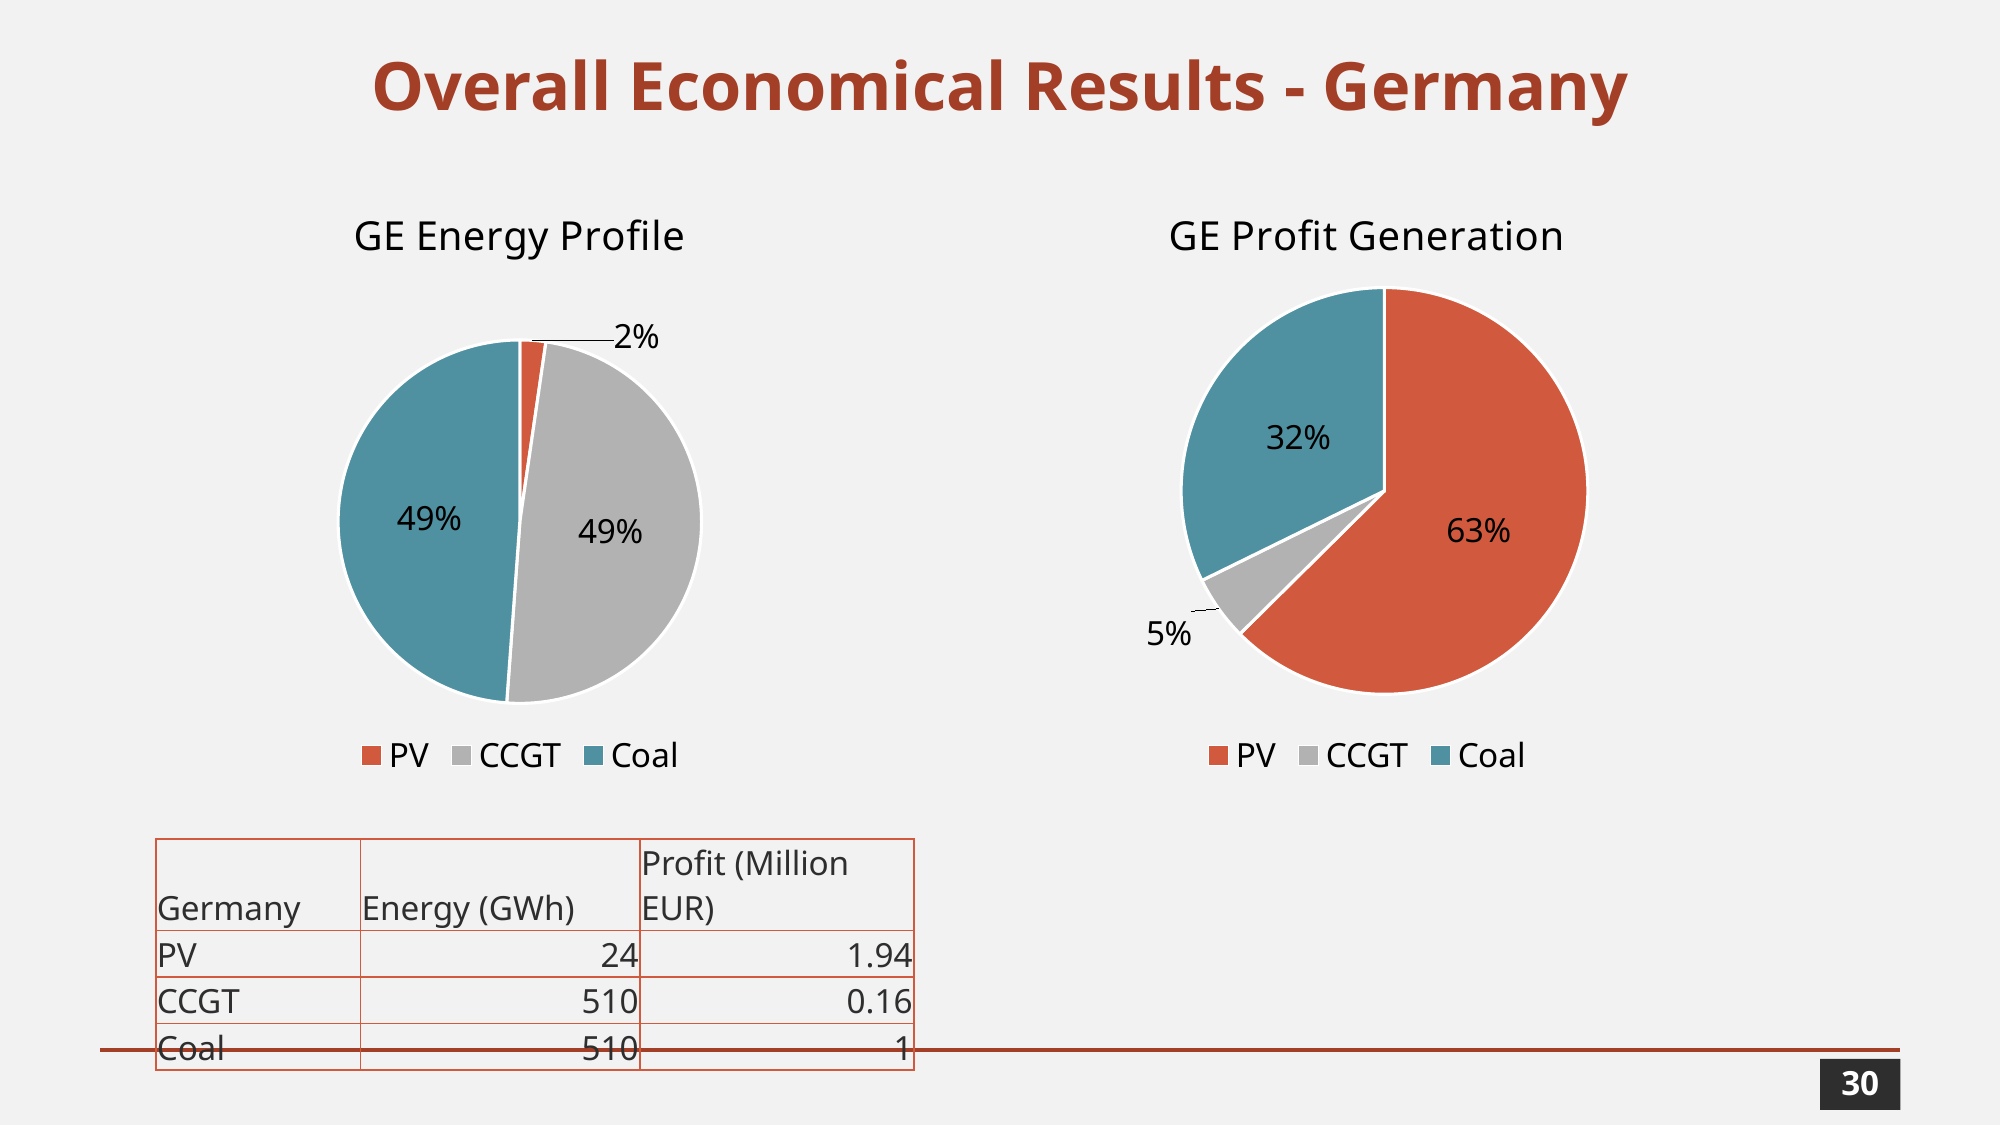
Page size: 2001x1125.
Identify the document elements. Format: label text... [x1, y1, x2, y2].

table_header Energy (GWh) [361, 840, 639, 930]
chart [69, 174, 1820, 784]
table_cell 0.16 [641, 978, 913, 1023]
table_cell 510 [361, 978, 639, 1023]
table_cell CCGT [157, 978, 360, 1023]
table_cell PV [157, 931, 360, 976]
slide_number 30 [1820, 1058, 1901, 1110]
table_cell 24 [361, 931, 639, 976]
table_header Profit (Million EUR) [641, 840, 913, 930]
table_cell Coal [157, 1024, 360, 1069]
table_header Germany [157, 840, 360, 930]
table_cell 510 [361, 1024, 639, 1069]
table_cell 1.94 [641, 931, 913, 976]
table_cell 1 [641, 1024, 913, 1069]
title Overall Economical Results - Germany [99, 29, 1901, 147]
